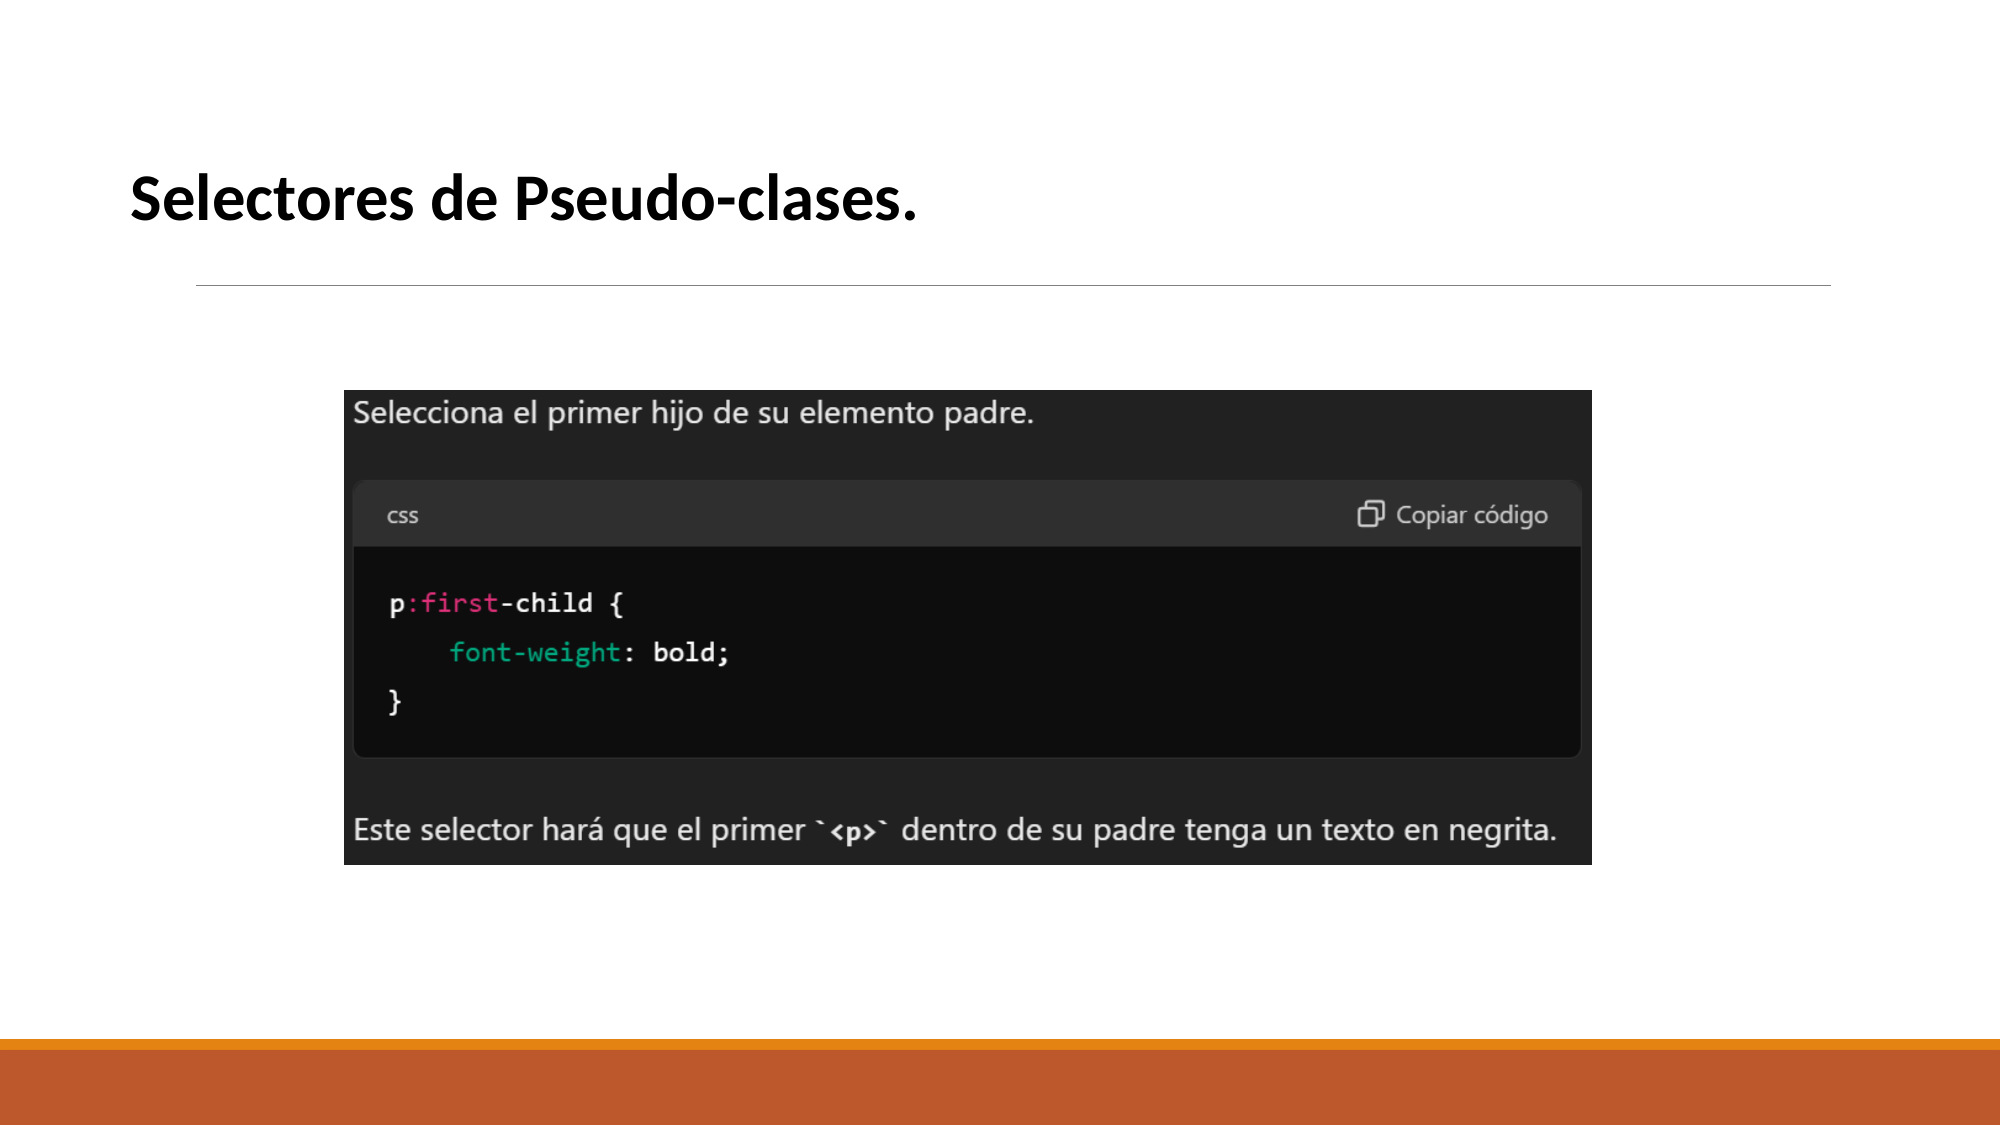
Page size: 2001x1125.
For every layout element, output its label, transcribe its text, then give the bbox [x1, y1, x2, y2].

picture [344, 389, 1592, 866]
text_box [0, 1038, 2000, 1051]
text_box Selectores de Pseudo-clases. [115, 146, 1718, 242]
text_box [0, 1051, 2000, 1125]
